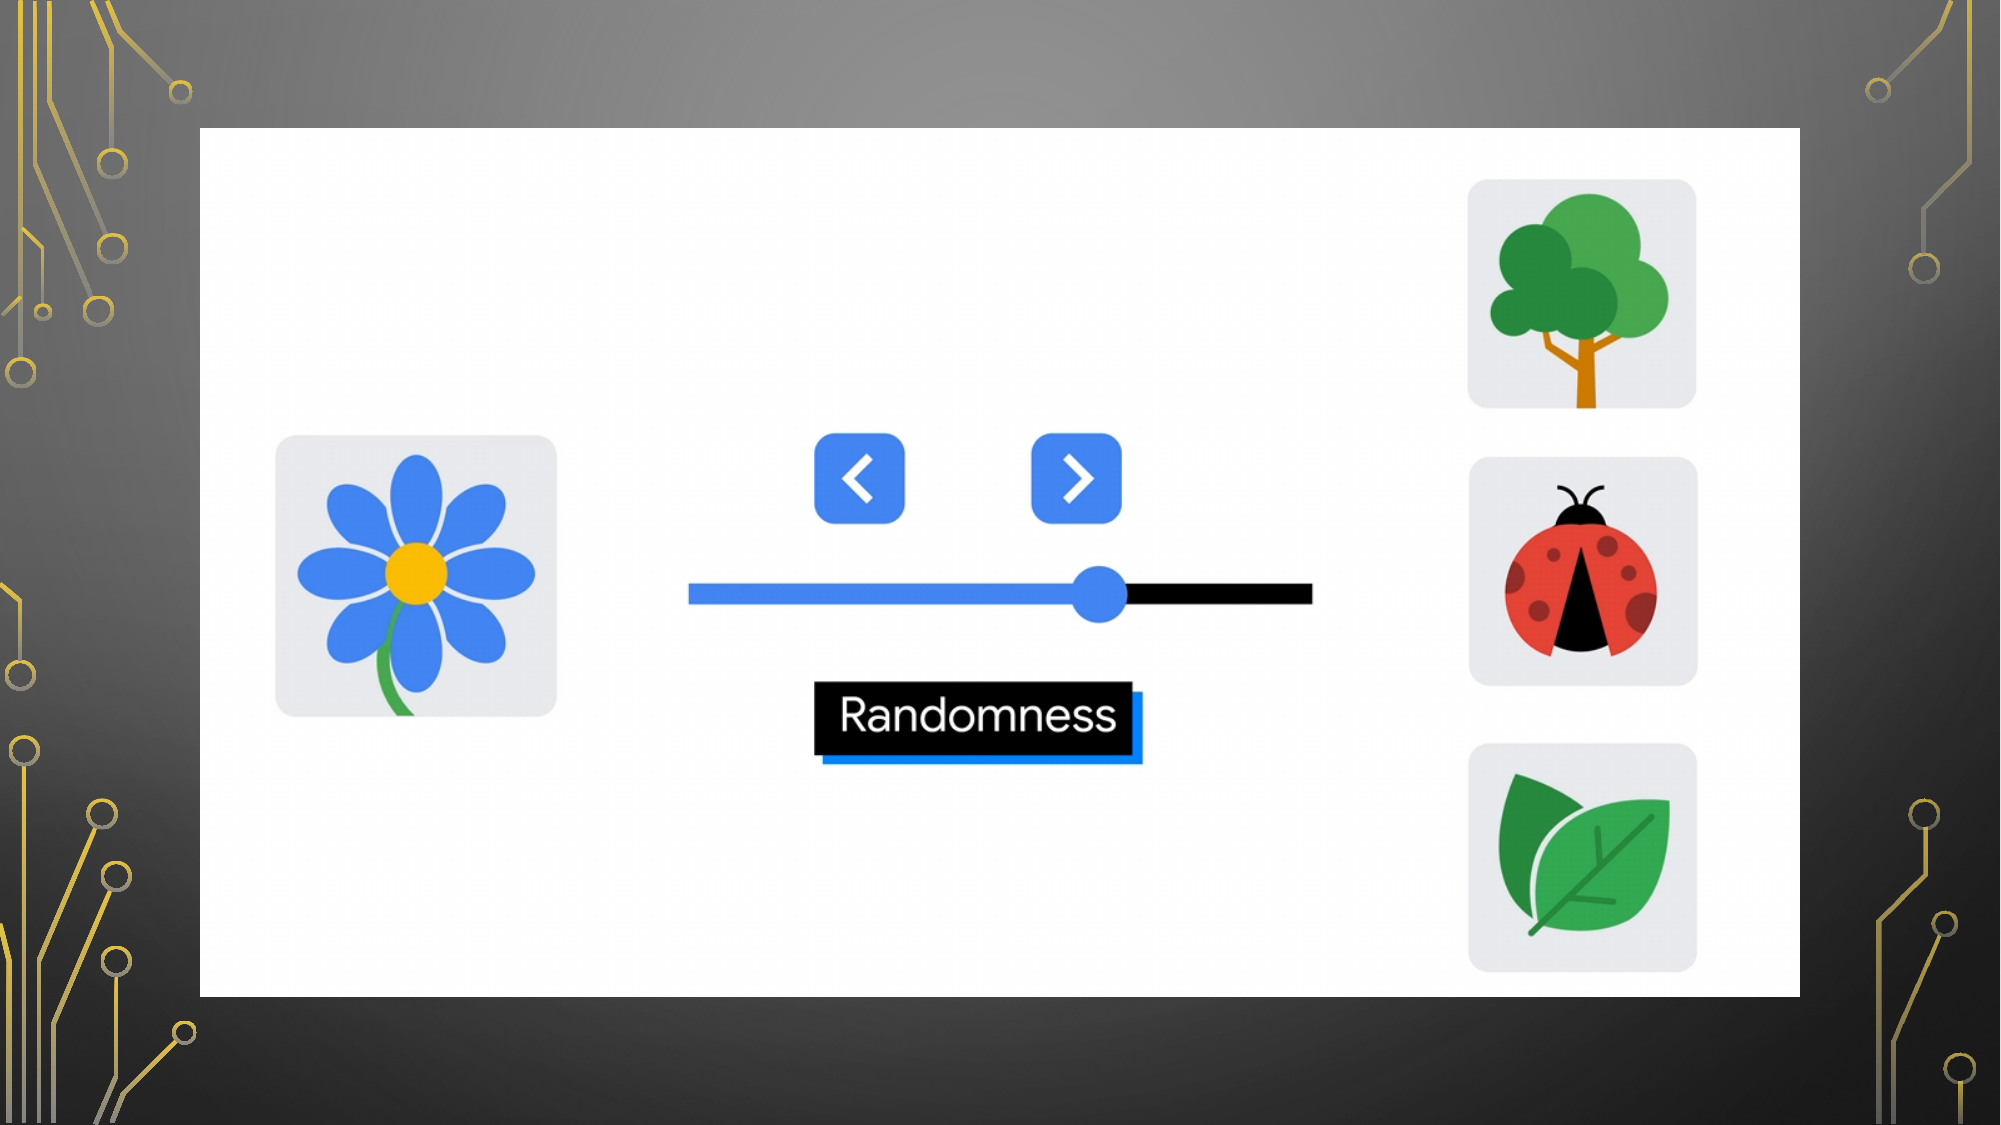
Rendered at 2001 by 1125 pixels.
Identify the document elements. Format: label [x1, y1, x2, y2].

picture [200, 128, 1800, 997]
